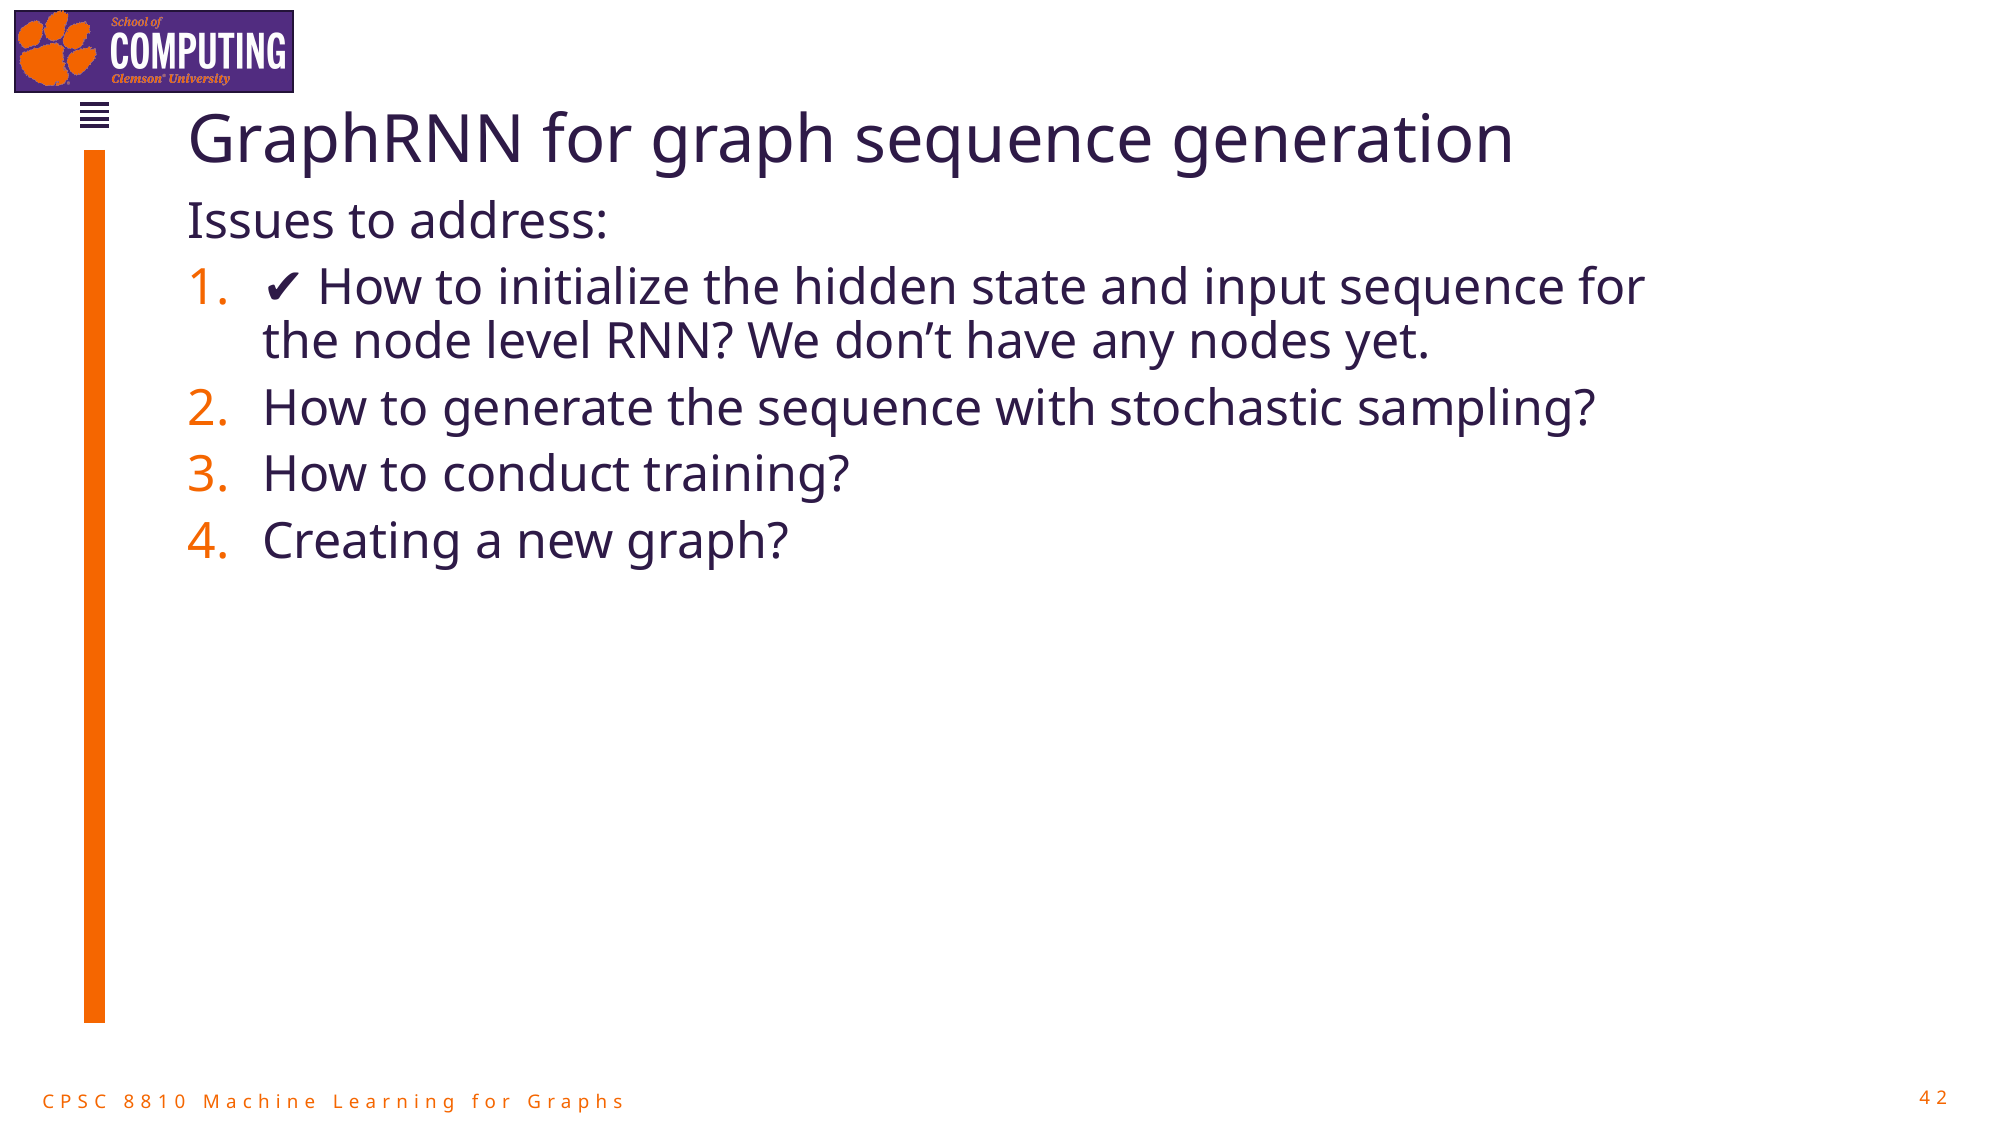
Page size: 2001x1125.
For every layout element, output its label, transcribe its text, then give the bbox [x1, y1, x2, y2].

picture [18, 10, 285, 86]
list Issues to address: ✔️ How to initialize the hidden state and input sequence for the node level RNN? We don’t have any nodes yet. How to generate the sequence with stochastic sampling? How to conduct training? Creating a new graph? [187, 195, 1661, 573]
title GraphRNN for graph sequence generation [187, 104, 1913, 178]
